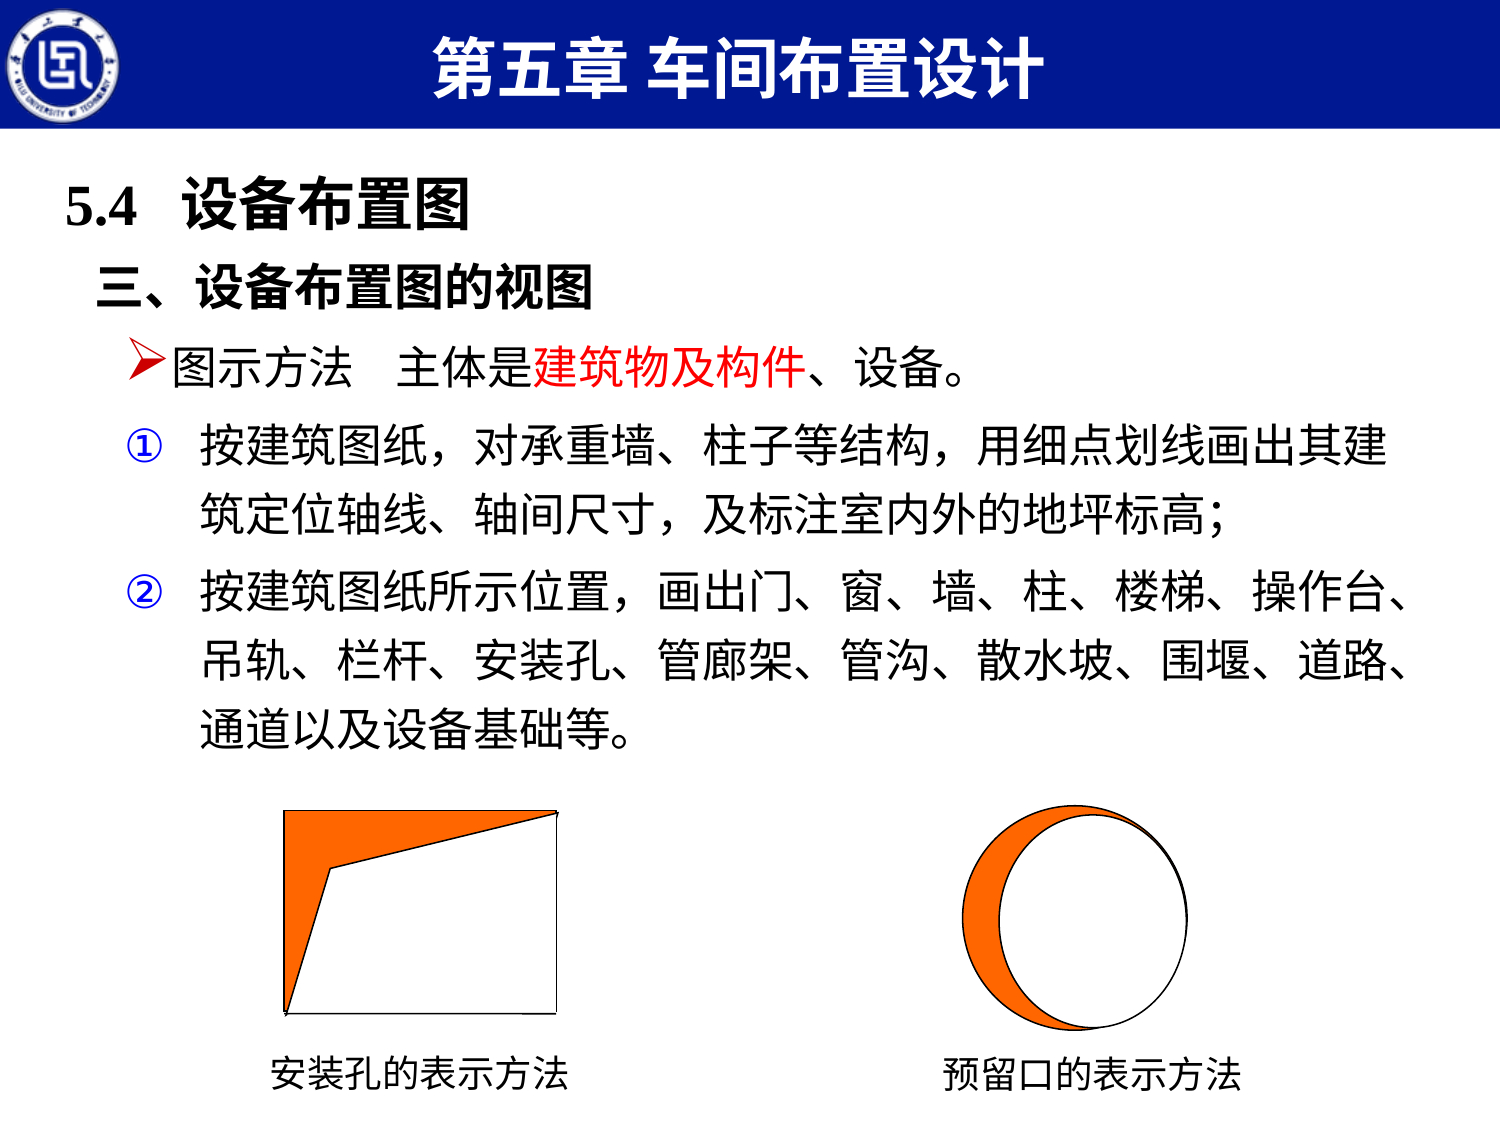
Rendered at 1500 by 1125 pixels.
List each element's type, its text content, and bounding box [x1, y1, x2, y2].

text_box 安装孔的表示方法 [255, 1042, 585, 1103]
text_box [962, 805, 1188, 1031]
picture [1, 7, 123, 126]
text_box 第五章 车间布置设计 [58, 19, 1418, 115]
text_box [265, 810, 579, 1018]
text_box 5.4 设备布置图 三、设备布置图的视图 图示方法 主体是建筑物及构件、设备。 按建筑图纸，对承重墙、柱子等结构，用细点划线画出其建筑定位轴线、轴间尺寸，及标注室内外的地坪标高； 按建筑图纸所示位置，画出门、窗、墙、柱、楼梯、操作台、吊轨、栏杆、安装孔、管廊架、管沟、散水坡、围堰、道路、通道以及设备基础等。 [50, 160, 1438, 1047]
text_box 预留口的表示方法 [927, 1043, 1258, 1104]
